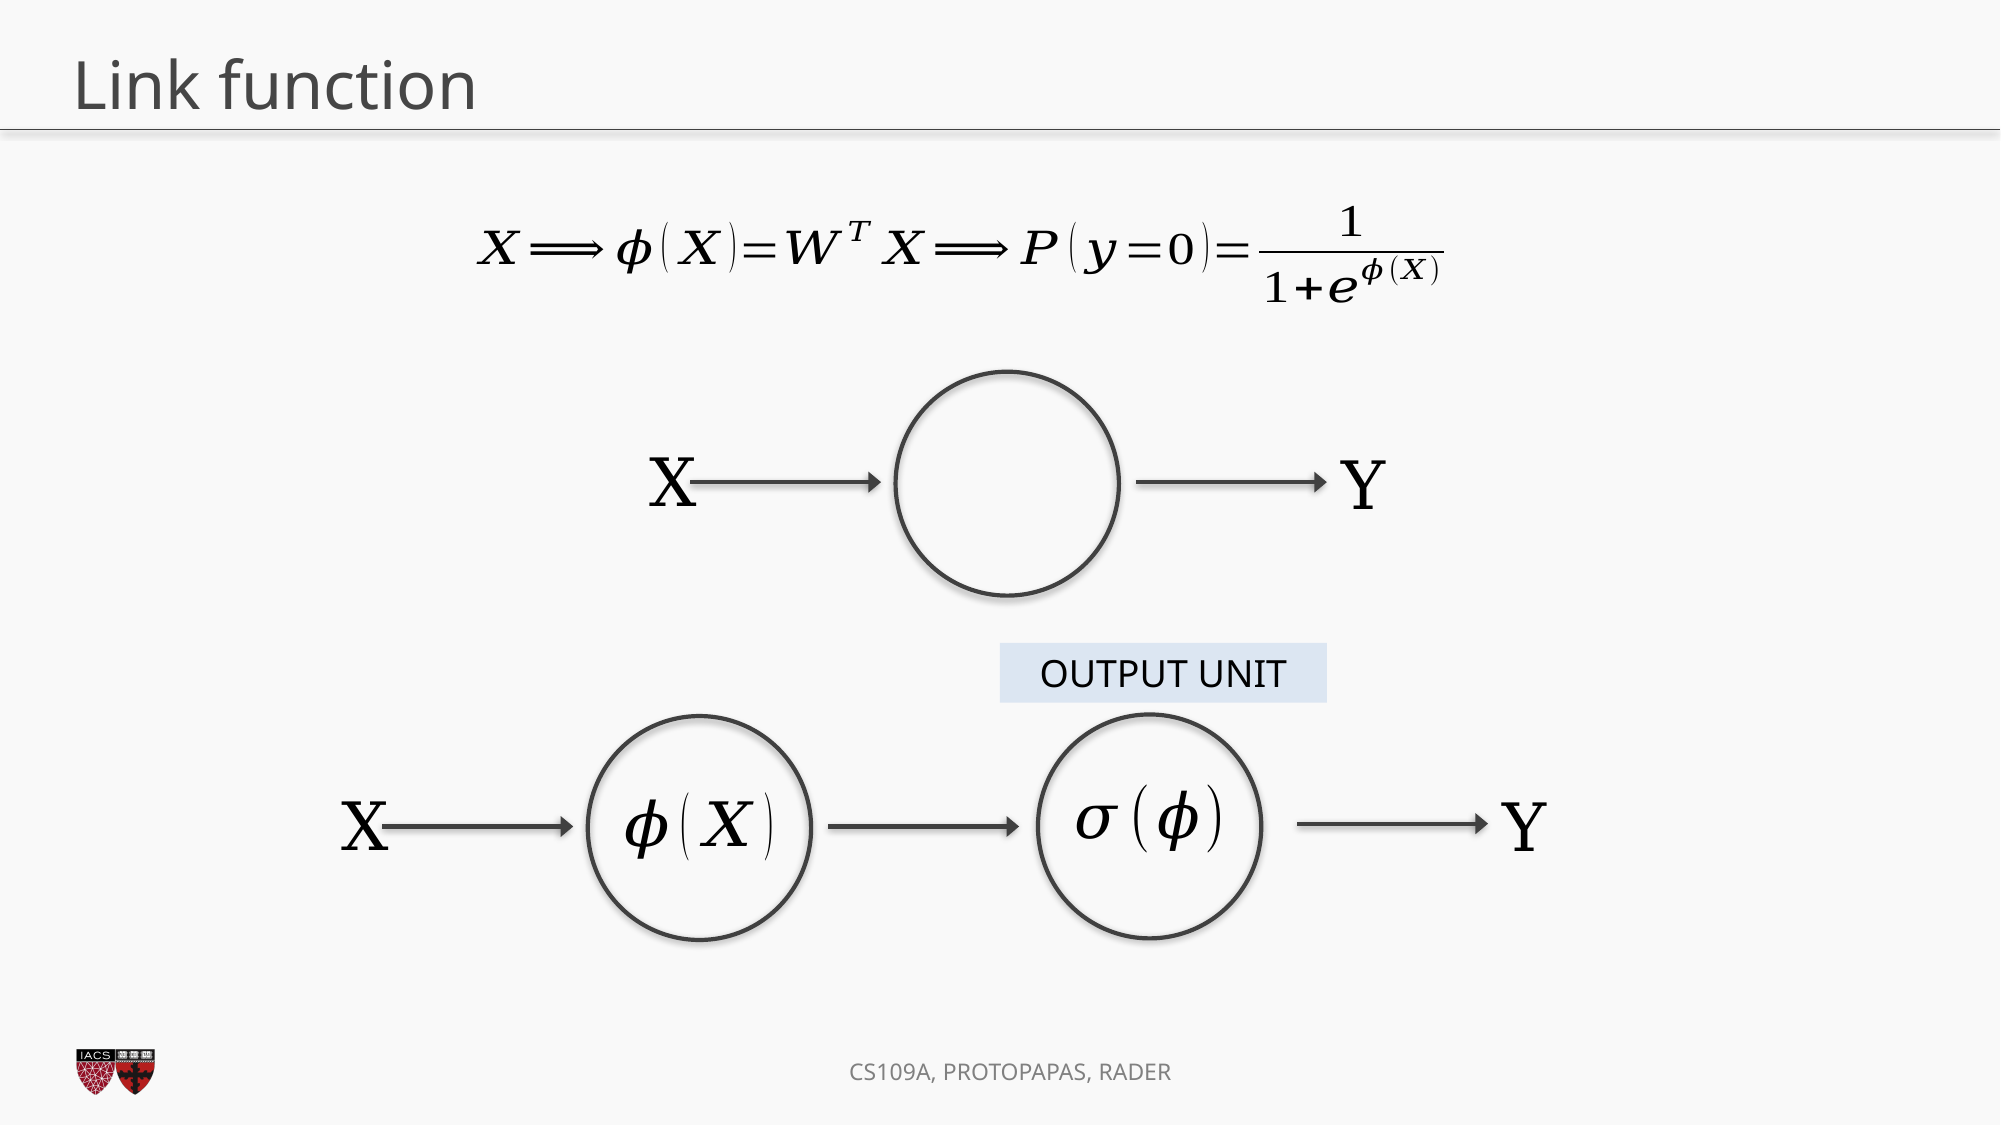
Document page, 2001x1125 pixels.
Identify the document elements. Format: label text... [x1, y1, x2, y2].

picture [75, 1049, 155, 1095]
title Link function [57, 35, 1943, 162]
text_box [326, 715, 1054, 941]
text_box [1058, 713, 1263, 940]
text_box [634, 371, 1362, 596]
text_box OUTPUT UNIT [999, 642, 1327, 703]
text_box Y [1488, 777, 1523, 872]
